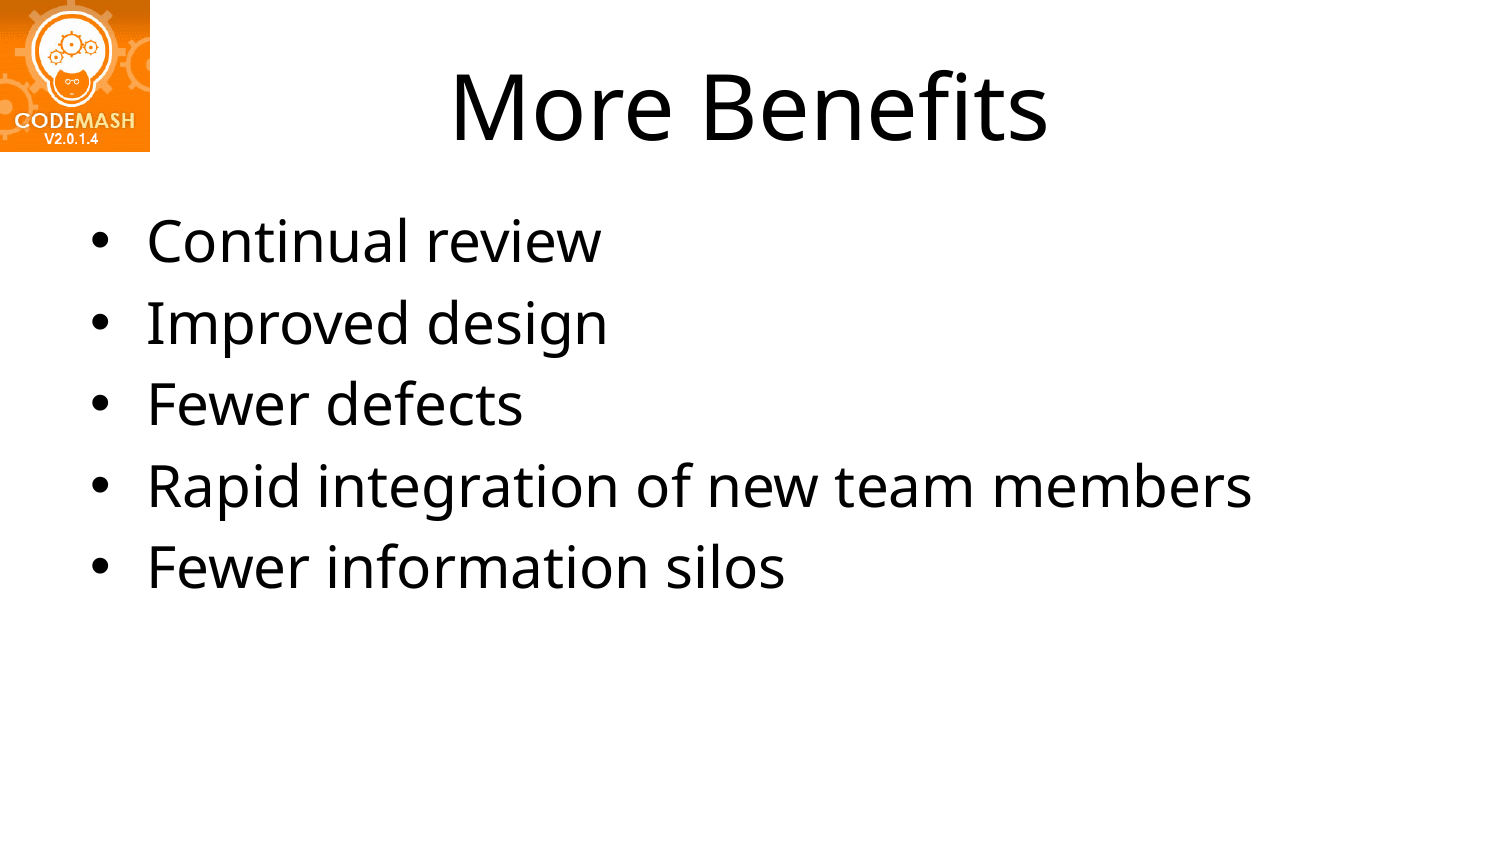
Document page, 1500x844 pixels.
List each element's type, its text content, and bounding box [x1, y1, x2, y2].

list Continual review Improved design Fewer defects Rapid integration of new team members Fewer information silos [75, 196, 1425, 754]
picture [0, 0, 150, 152]
title More Benefits [75, 33, 1425, 175]
